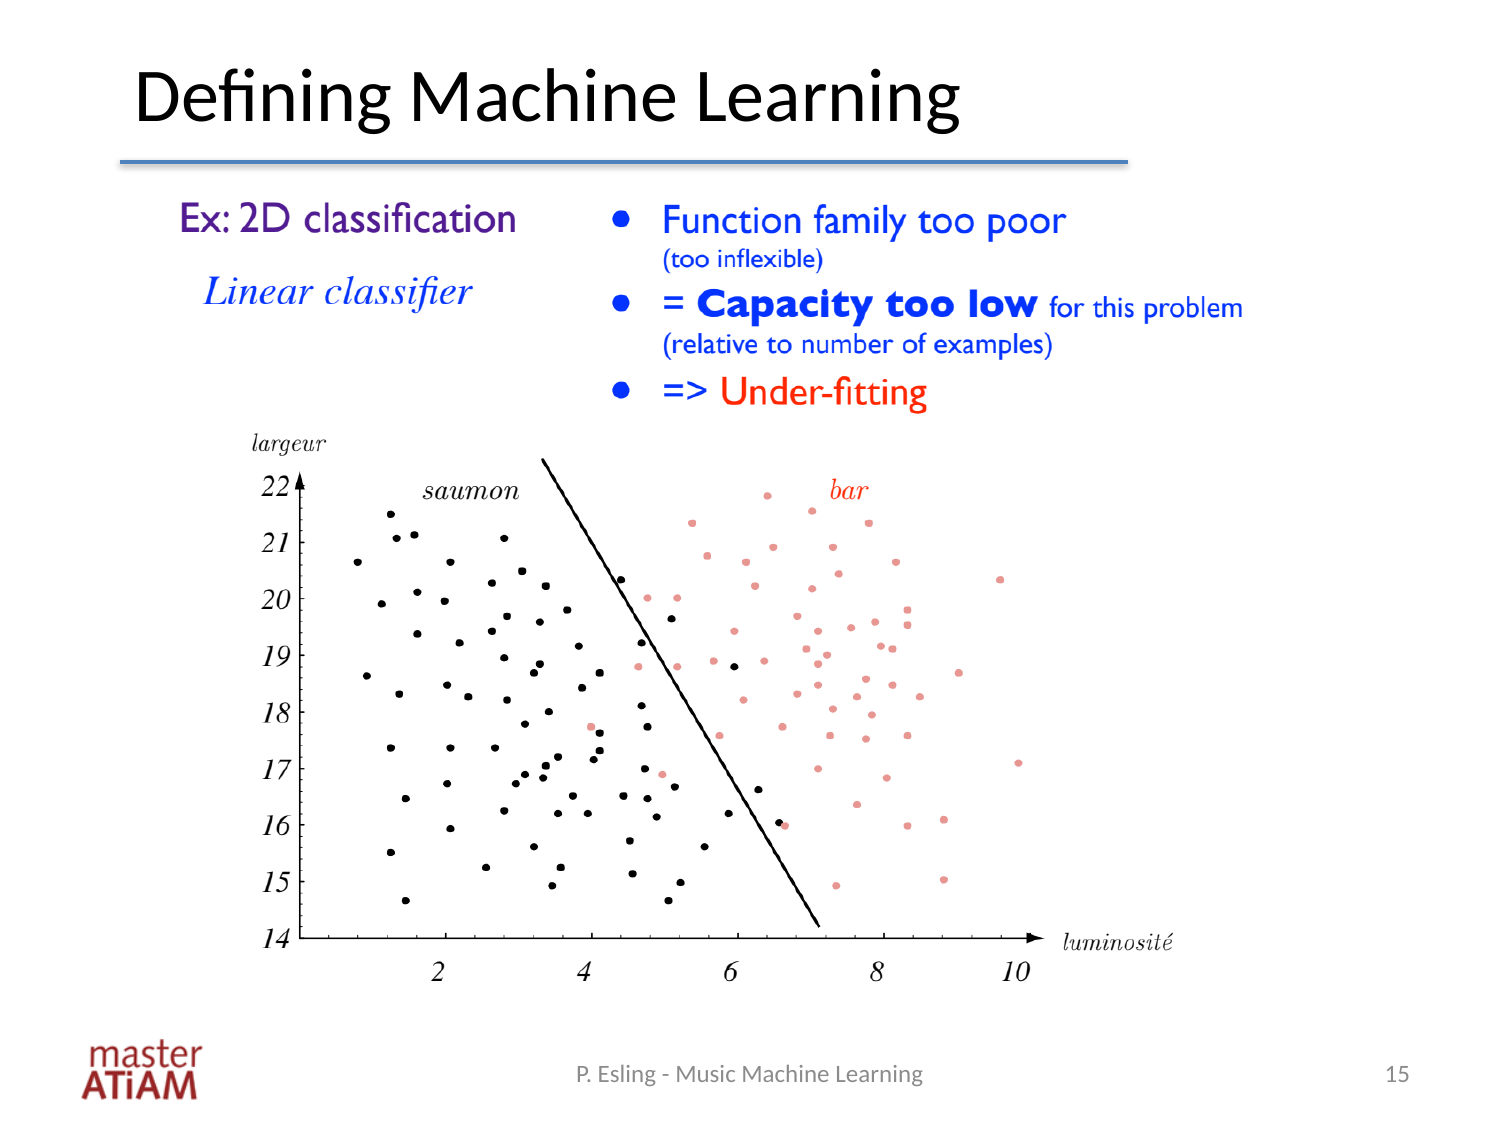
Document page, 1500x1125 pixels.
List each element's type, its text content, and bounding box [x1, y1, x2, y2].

picture [153, 195, 1302, 1025]
slide_number 15 [1074, 1042, 1425, 1103]
footer P. Esling - Music Machine Learning [512, 1042, 988, 1103]
title Defining Machine Learning [119, 37, 1206, 145]
picture [80, 1038, 205, 1101]
